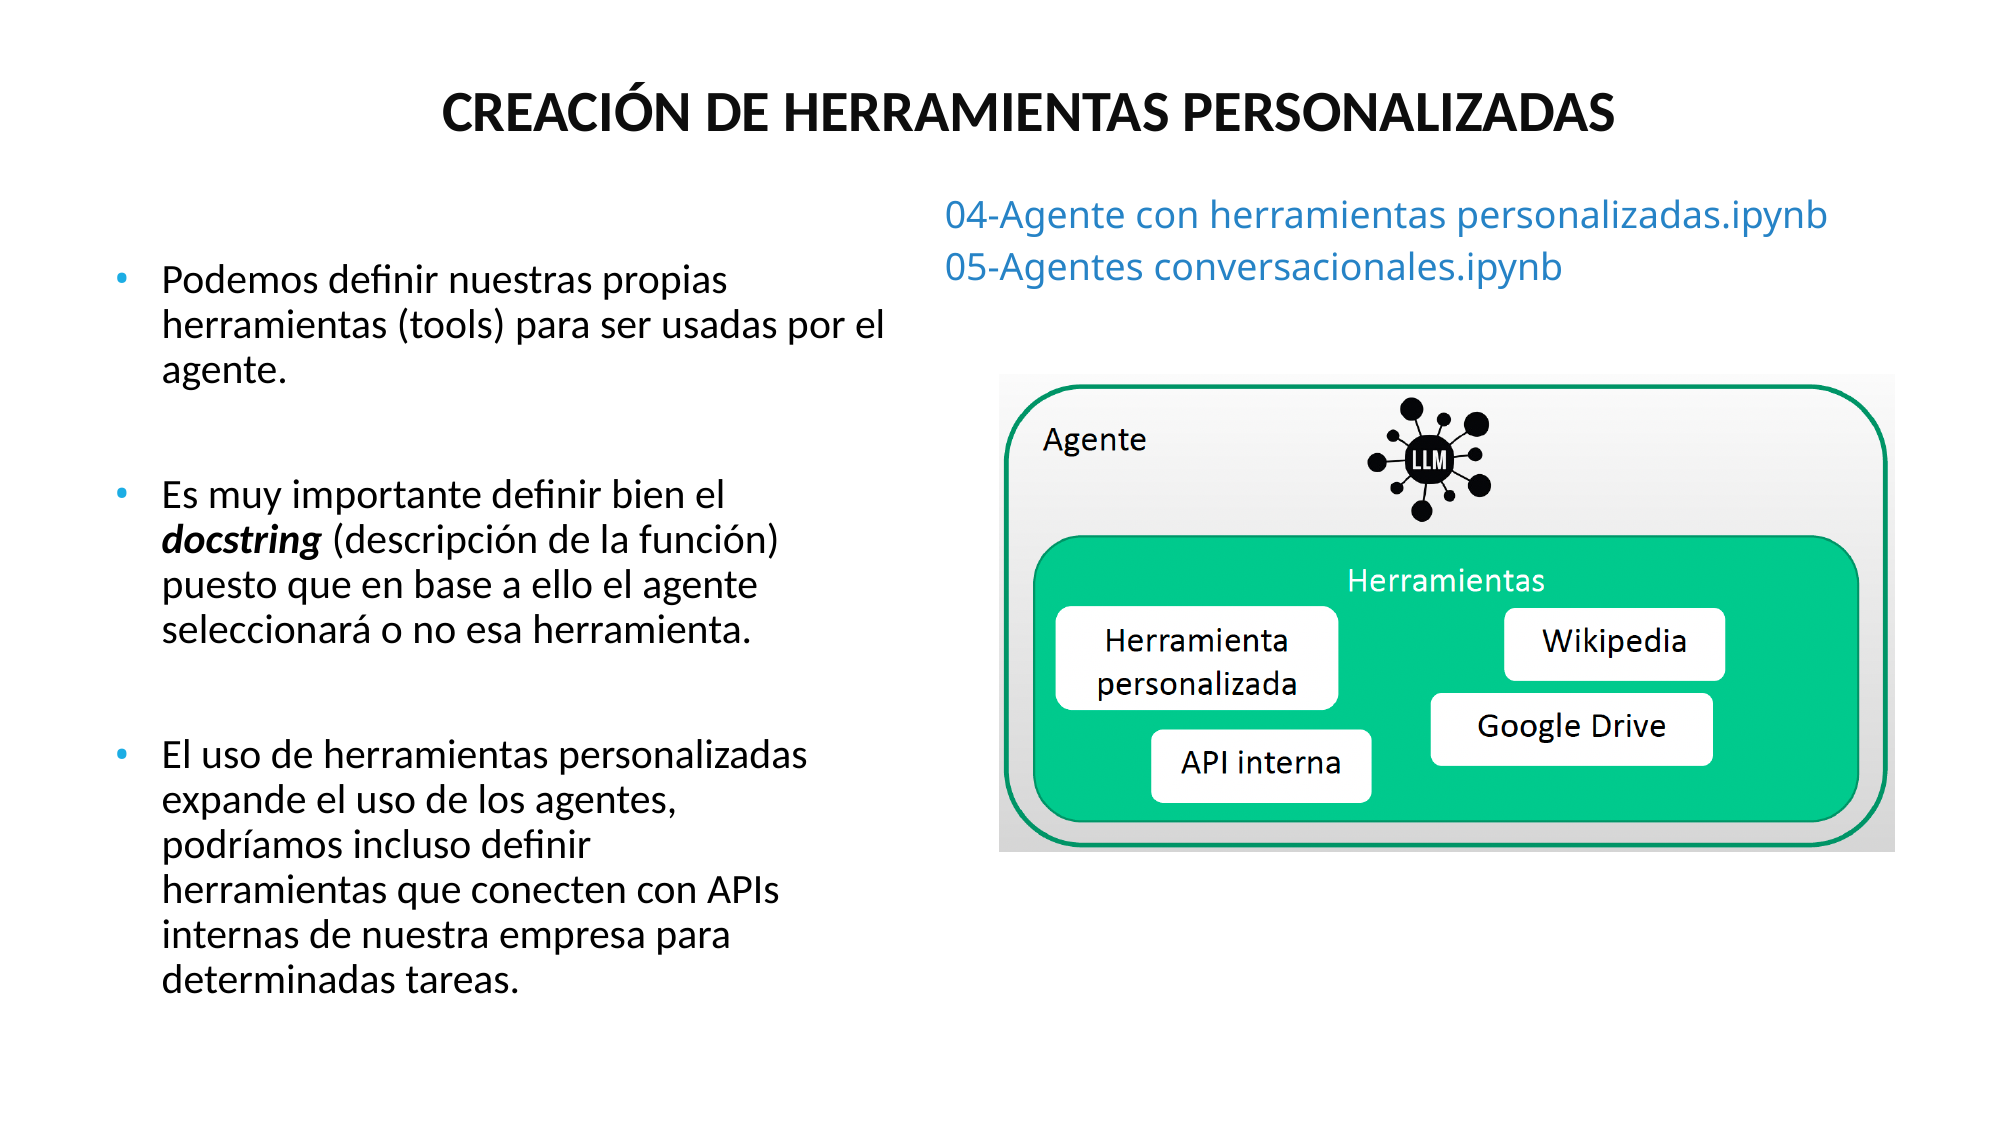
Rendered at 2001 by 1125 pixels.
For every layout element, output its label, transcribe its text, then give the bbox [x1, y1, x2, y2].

text_box 04-Agente con herramientas personalizadas.ipynb [930, 183, 1931, 236]
picture [999, 374, 1896, 852]
title Creación de herramientas personalizadas [425, 75, 1720, 154]
text_box 05-Agentes conversacionales.ipynb [930, 236, 1931, 296]
list Podemos definir nuestras propias herramientas (tools) para ser usadas por el agente. Es muy importante definir bien el docstring (descripción de la función) puesto que en base a ello el agente seleccionará o no esa herramienta. El uso de herramientas personalizadas expande el uso de los agentes, podríamos incluso definir herramientas que conecten con APIs internas de nuestra empresa para determinadas tareas. [105, 249, 930, 998]
